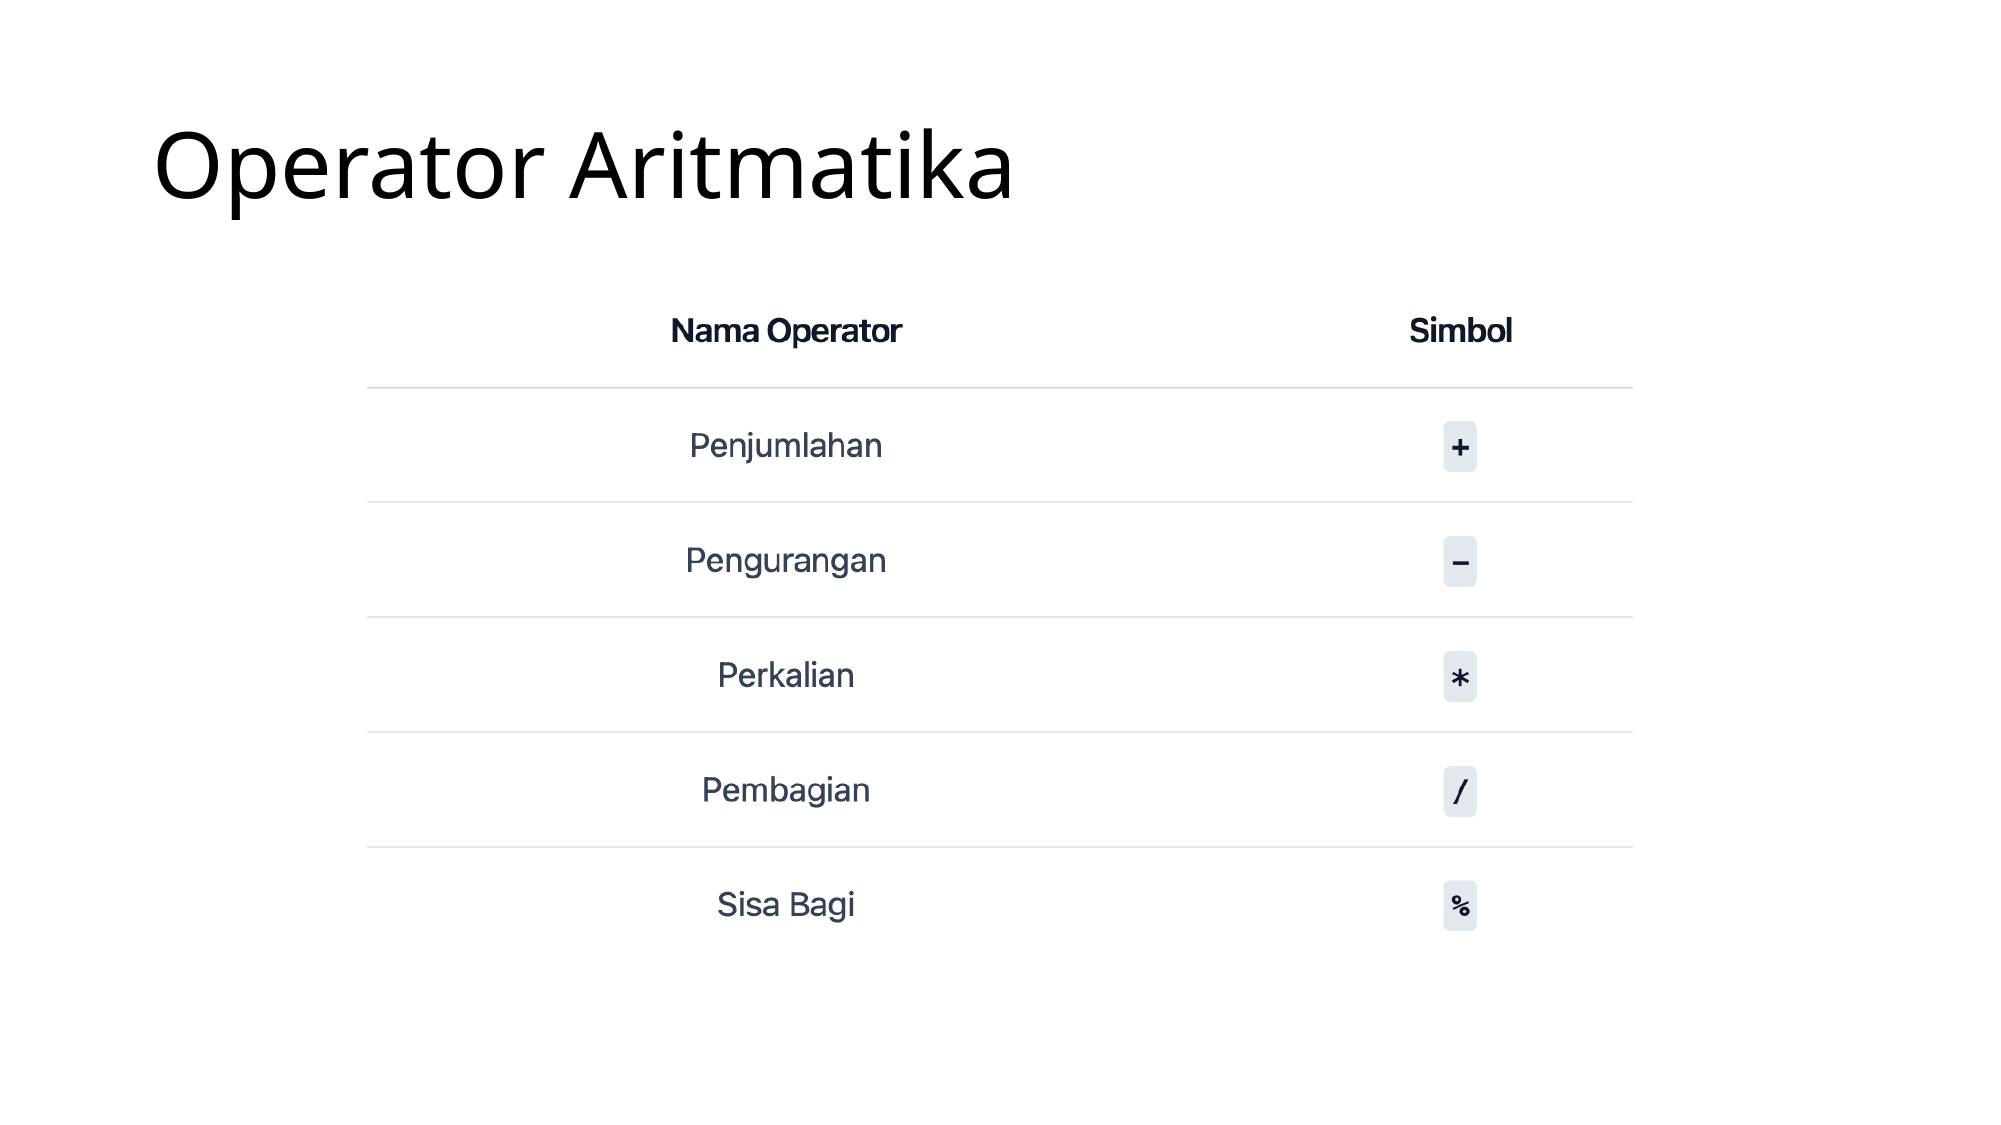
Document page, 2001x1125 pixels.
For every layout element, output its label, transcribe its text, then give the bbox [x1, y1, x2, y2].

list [367, 276, 1633, 992]
title Operator Aritmatika [137, 59, 1863, 278]
